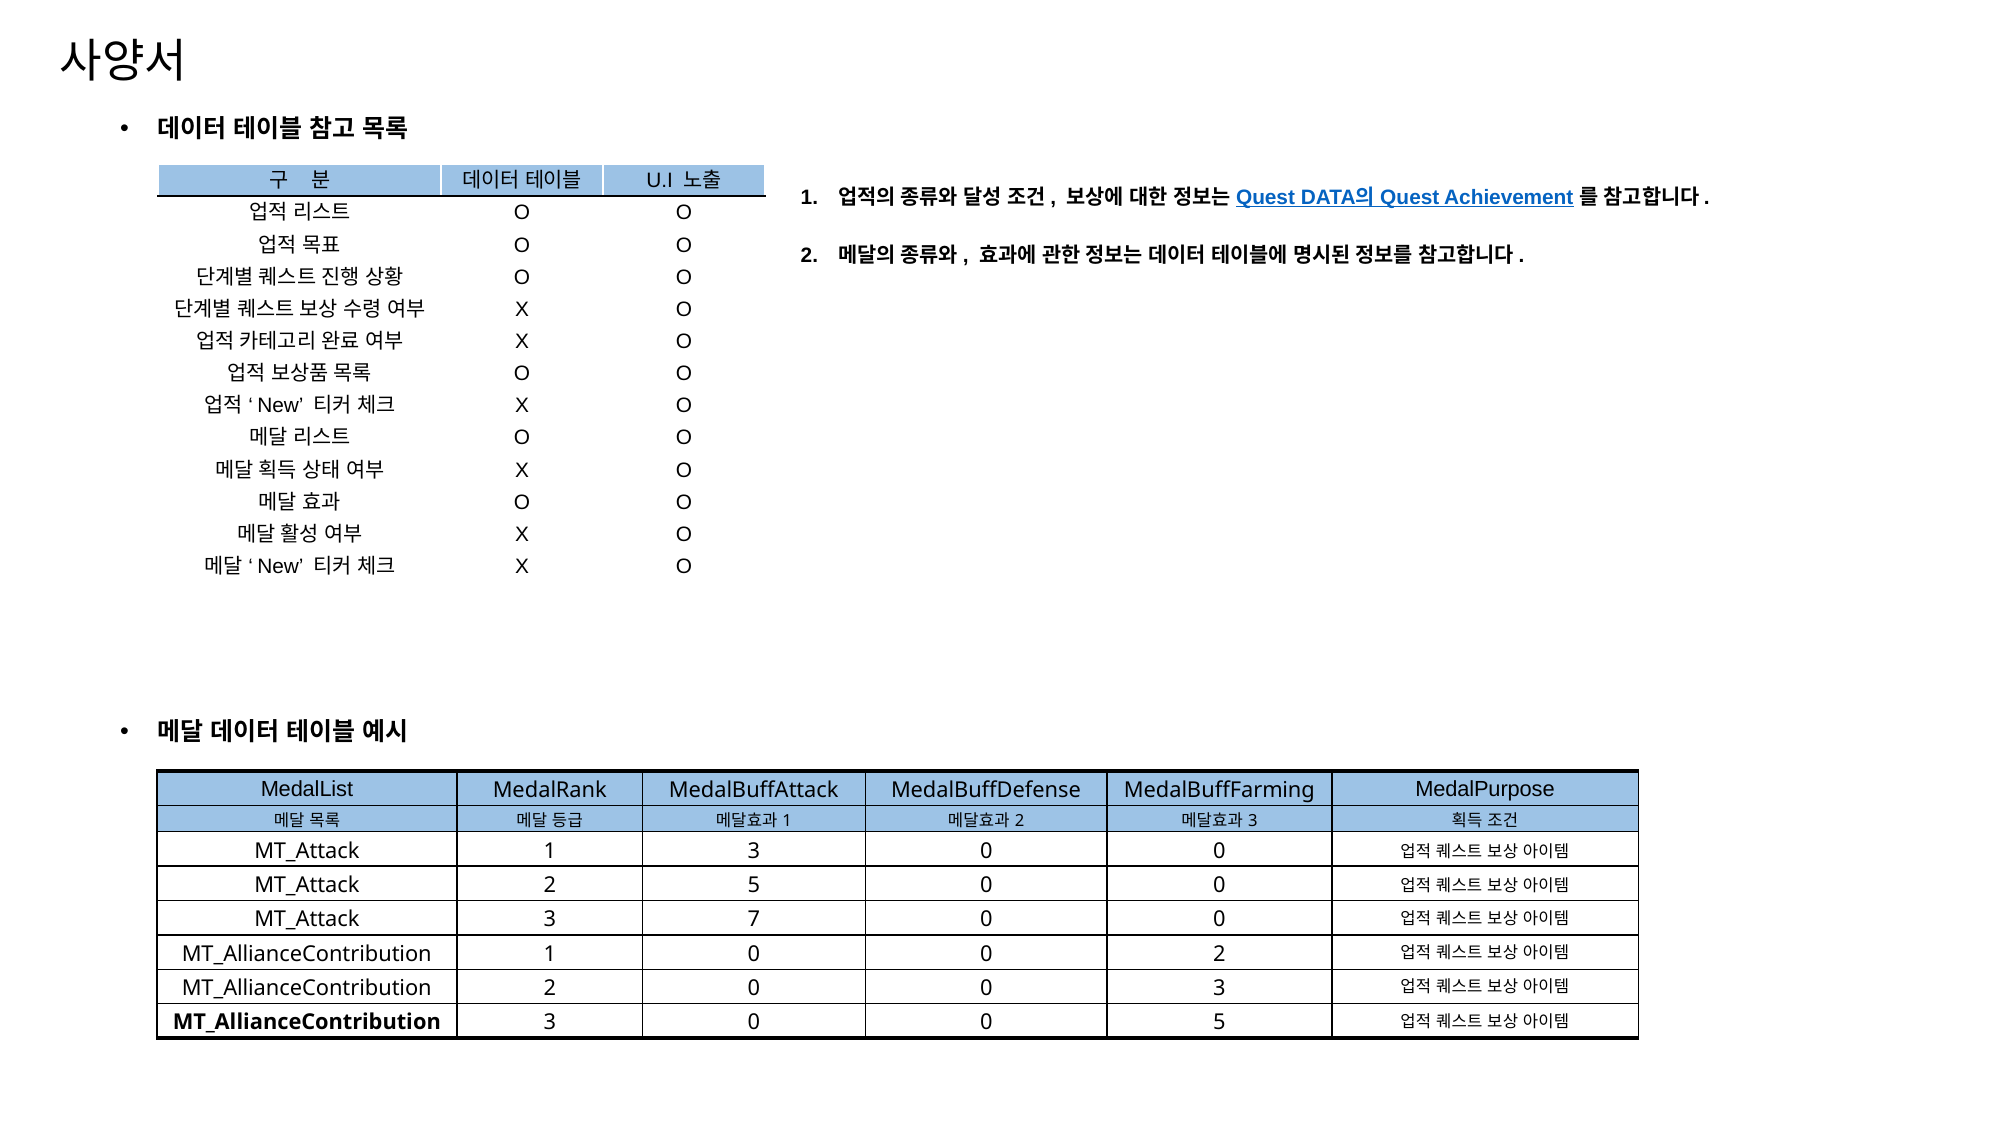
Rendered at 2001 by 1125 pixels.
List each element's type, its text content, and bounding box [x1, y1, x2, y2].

table_cell 업적 퀘스트 보상 아이템 [1333, 1004, 1638, 1036]
table_header MedalList [158, 789, 456, 805]
table_cell 업적 퀘스트 보상 아이템 [1333, 901, 1638, 934]
table_cell MT_Attack [158, 901, 456, 934]
table_cell O [604, 229, 764, 260]
table_cell 3 [458, 1004, 642, 1036]
table_cell 0 [866, 867, 1106, 900]
table_header U.I 노출 [604, 186, 764, 195]
table_cell O [604, 487, 764, 517]
table_cell 단계별 퀘스트 진행 상황 [159, 261, 440, 292]
table_header MedalPurpose [1333, 773, 1638, 805]
table_cell O [604, 551, 764, 581]
table_cell 메달효과2 [866, 806, 1106, 831]
table_cell 단계별 퀘스트 보상 수령 여부 [159, 294, 440, 324]
table_cell 7 [643, 901, 865, 934]
table_cell 0 [866, 901, 1106, 934]
table_cell 0 [1108, 832, 1331, 865]
table_cell 0 [866, 936, 1106, 969]
table_cell 메달 효과 [159, 487, 440, 517]
table_cell 1 [458, 832, 642, 865]
table_cell 1 [458, 936, 642, 969]
table_header MedalBuffAttack [643, 773, 865, 805]
table_cell MT_AllianceContribution [158, 1004, 456, 1036]
table_cell 업적 ‘New’ 티커 체크 [159, 390, 440, 420]
table_cell 5 [1108, 1004, 1331, 1036]
table_cell 업적 리스트 [159, 197, 440, 227]
table_cell 메달 획득 상태 여부 [159, 454, 440, 485]
table_cell MT_AllianceContribution [158, 970, 456, 1003]
table_cell MT_Attack [158, 832, 456, 865]
table_cell MT_AllianceContribution [158, 936, 456, 969]
table_cell 2 [458, 970, 642, 1003]
table_cell 메달 활성 여부 [159, 519, 440, 549]
table_cell O [442, 229, 602, 260]
table_cell 5 [643, 867, 865, 900]
table_cell 0 [643, 1004, 865, 1036]
table_cell 0 [866, 970, 1106, 1003]
list 사양서 [44, 2, 1018, 98]
table_cell 0 [643, 936, 865, 969]
table_cell 메달 ‘New’ 티커 체크 [159, 551, 440, 581]
table_cell MT_Attack [158, 867, 456, 900]
table_cell O [442, 487, 602, 517]
table_cell O [604, 197, 764, 227]
table_cell 업적 퀘스트 보상 아이템 [1333, 867, 1638, 900]
table_cell 업적 카테고리 완료 여부 [159, 326, 440, 356]
table_cell O [604, 261, 764, 292]
table_cell O [442, 422, 602, 453]
table_cell O [604, 422, 764, 453]
table_header MedalBuffDefense [866, 773, 1106, 805]
table_cell 획득 조건 [1333, 806, 1638, 831]
table_cell X [442, 390, 602, 420]
table_cell 0 [866, 832, 1106, 865]
table_cell 2 [1108, 936, 1331, 969]
table_cell O [604, 358, 764, 388]
table_cell X [442, 551, 602, 581]
table_cell 업적 목표 [159, 229, 440, 260]
table_cell O [442, 358, 602, 388]
table_cell X [442, 454, 602, 485]
table_header 데이터 테이블 [442, 186, 602, 195]
table_cell O [604, 519, 764, 549]
table_cell 0 [1108, 901, 1331, 934]
table_cell 메달 목록 [158, 806, 456, 831]
table_cell 3 [1108, 970, 1331, 1003]
table_cell 메달 리스트 [159, 422, 440, 453]
table_cell 메달효과3 [1108, 806, 1331, 831]
table_cell O [604, 326, 764, 356]
text_box 업적의 종류와 달성 조건, 보상에 대한 정보는 Quest DATA의 Quest Achievement 를 참고합니다. 메달의 종류와, 효과에 관한 정보는 데이터 테이블에 명시된 정보를 참고합니다. [785, 163, 2000, 518]
table_cell X [442, 294, 602, 324]
table_header MedalBuffFarming [1108, 773, 1331, 805]
text_box 메달 데이터 테이블 예시 [105, 693, 842, 789]
table_cell 2 [458, 867, 642, 900]
table_cell 3 [643, 832, 865, 865]
table_cell X [442, 519, 602, 549]
table_header MedalRank [458, 789, 642, 805]
table_cell 메달 등급 [458, 806, 642, 831]
text_box 데이터 테이블 참고 목록 [105, 90, 842, 186]
table_cell 업적 퀘스트 보상 아이템 [1333, 936, 1638, 969]
table_header 구 분 [159, 186, 440, 195]
table_cell O [604, 390, 764, 420]
table_cell O [442, 197, 602, 227]
table_cell 3 [458, 901, 642, 934]
table_cell 0 [643, 970, 865, 1003]
table_cell 메달효과1 [643, 806, 865, 831]
table_cell O [604, 294, 764, 324]
table_cell 업적 퀘스트 보상 아이템 [1333, 970, 1638, 1003]
table_cell 업적 퀘스트 보상 아이템 [1333, 832, 1638, 865]
table_cell 업적 보상품 목록 [159, 358, 440, 388]
table_cell 0 [866, 1004, 1106, 1036]
table_cell O [442, 261, 602, 292]
table_cell X [442, 326, 602, 356]
table_cell 0 [1108, 867, 1331, 900]
table_cell O [604, 454, 764, 485]
